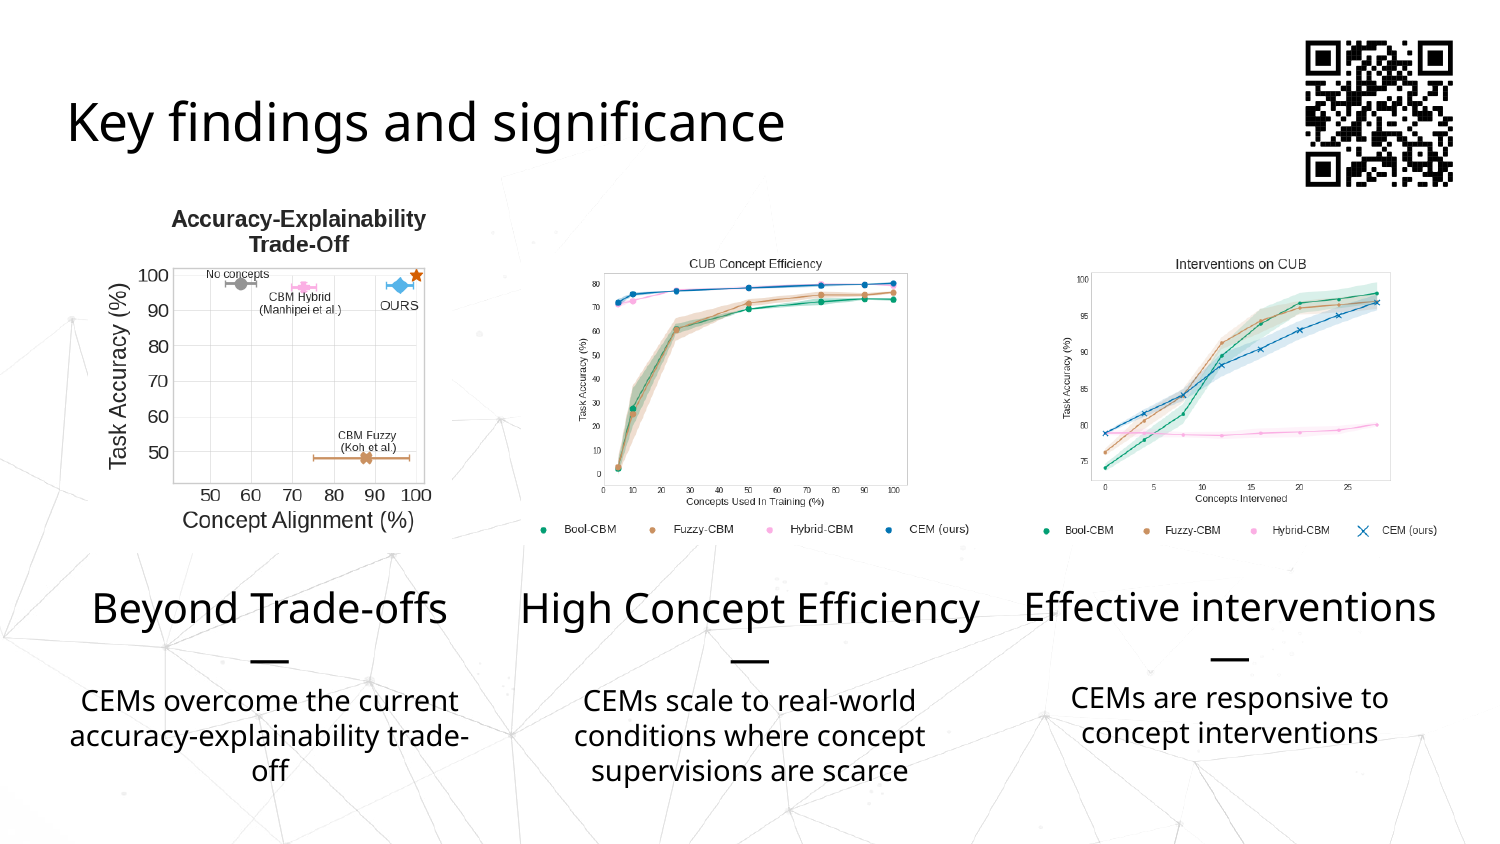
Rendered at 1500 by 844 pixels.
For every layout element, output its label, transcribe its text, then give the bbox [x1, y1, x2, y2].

picture [520, 252, 979, 545]
text_box Effective interventions — CEMs are responsive to concept interventions [1006, 567, 1454, 765]
text_box Beyond Trade-offs — CEMs overcome the current accuracy-explainability trade-off [46, 567, 494, 802]
picture [1304, 38, 1454, 189]
picture [87, 188, 452, 553]
title Key findings and significance [51, 72, 1299, 167]
picture [1025, 252, 1446, 545]
text_box High Concept Efficiency — CEMs scale to real-world conditions where concept supervisions are scarce [500, 567, 1000, 802]
